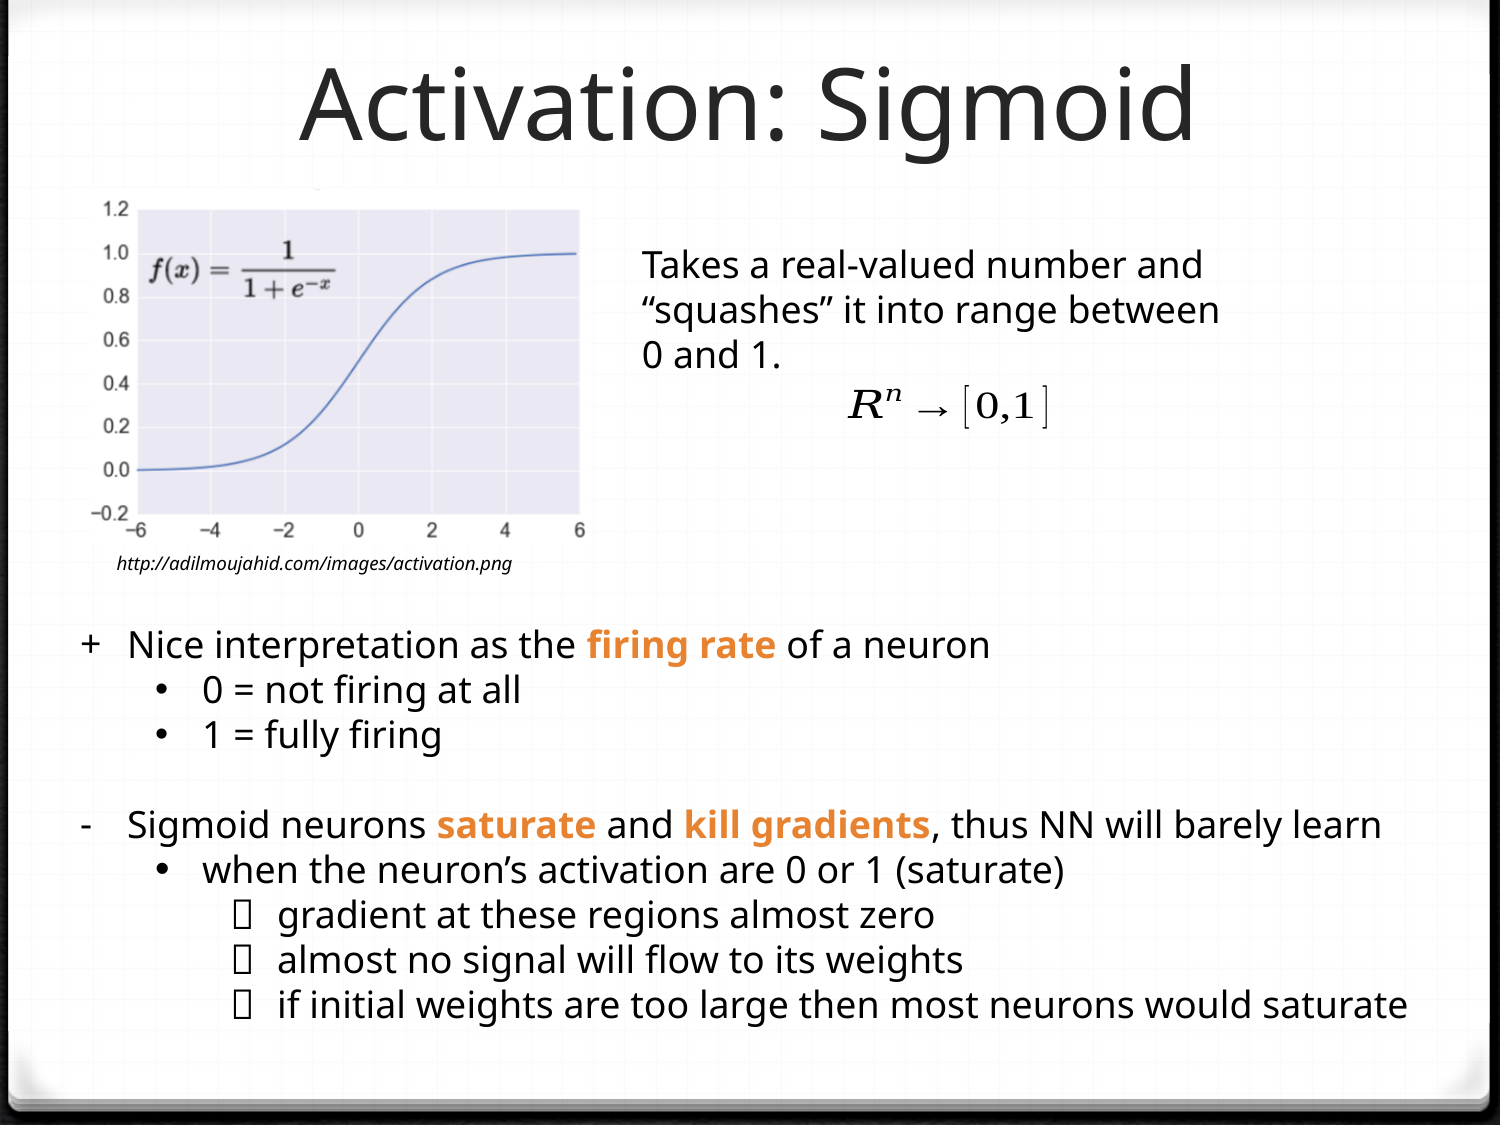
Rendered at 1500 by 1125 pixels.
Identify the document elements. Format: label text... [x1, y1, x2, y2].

text_box Nice interpretation as the firing rate of a neuron 0 = not firing at all 1 = fully firing Sigmoid neurons saturate and kill gradients, thus NN will barely learn when the neuron’s activation are 0 or 1 (saturate) gradient at these regions almost zero almost no signal will flow to its weights if initial weights are too large then most neurons would saturate [65, 613, 1457, 1034]
text_box Takes a real-valued number and “squashes” it into range between 0 and 1. [627, 233, 1267, 428]
picture [0, 0, 1500, 1125]
text_box Activation: Sigmoid [90, 29, 1410, 171]
text_box http://adilmoujahid.com/images/activation.png [101, 552, 578, 581]
